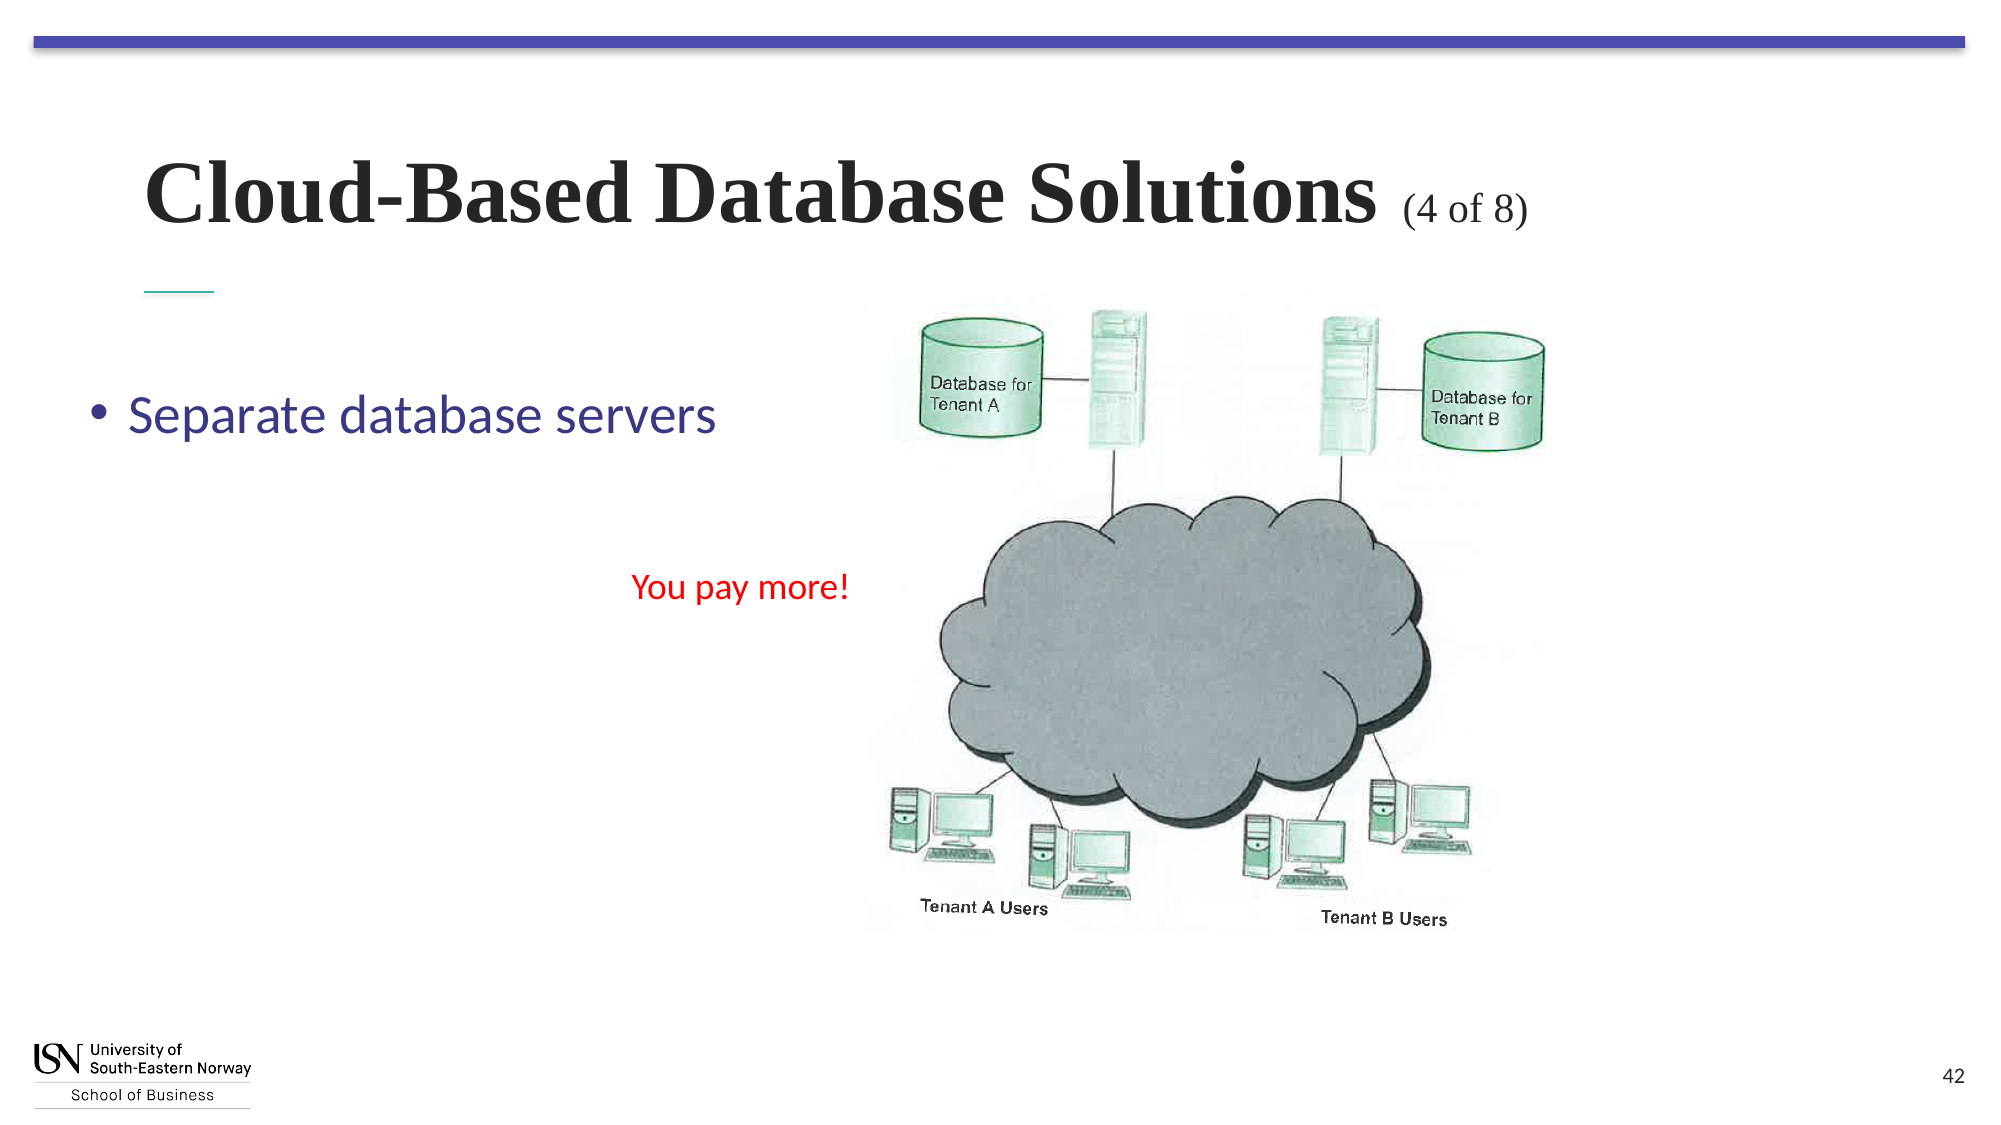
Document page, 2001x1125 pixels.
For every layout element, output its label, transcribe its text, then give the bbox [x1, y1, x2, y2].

slide_number 42 [1498, 1057, 1966, 1093]
picture [864, 292, 1546, 934]
title Cloud-Based Database Solutions (4 of 8) [143, 93, 1885, 282]
text_box You pay more! [616, 554, 859, 615]
list Separate database servers [74, 377, 859, 459]
picture [16, 1025, 274, 1125]
